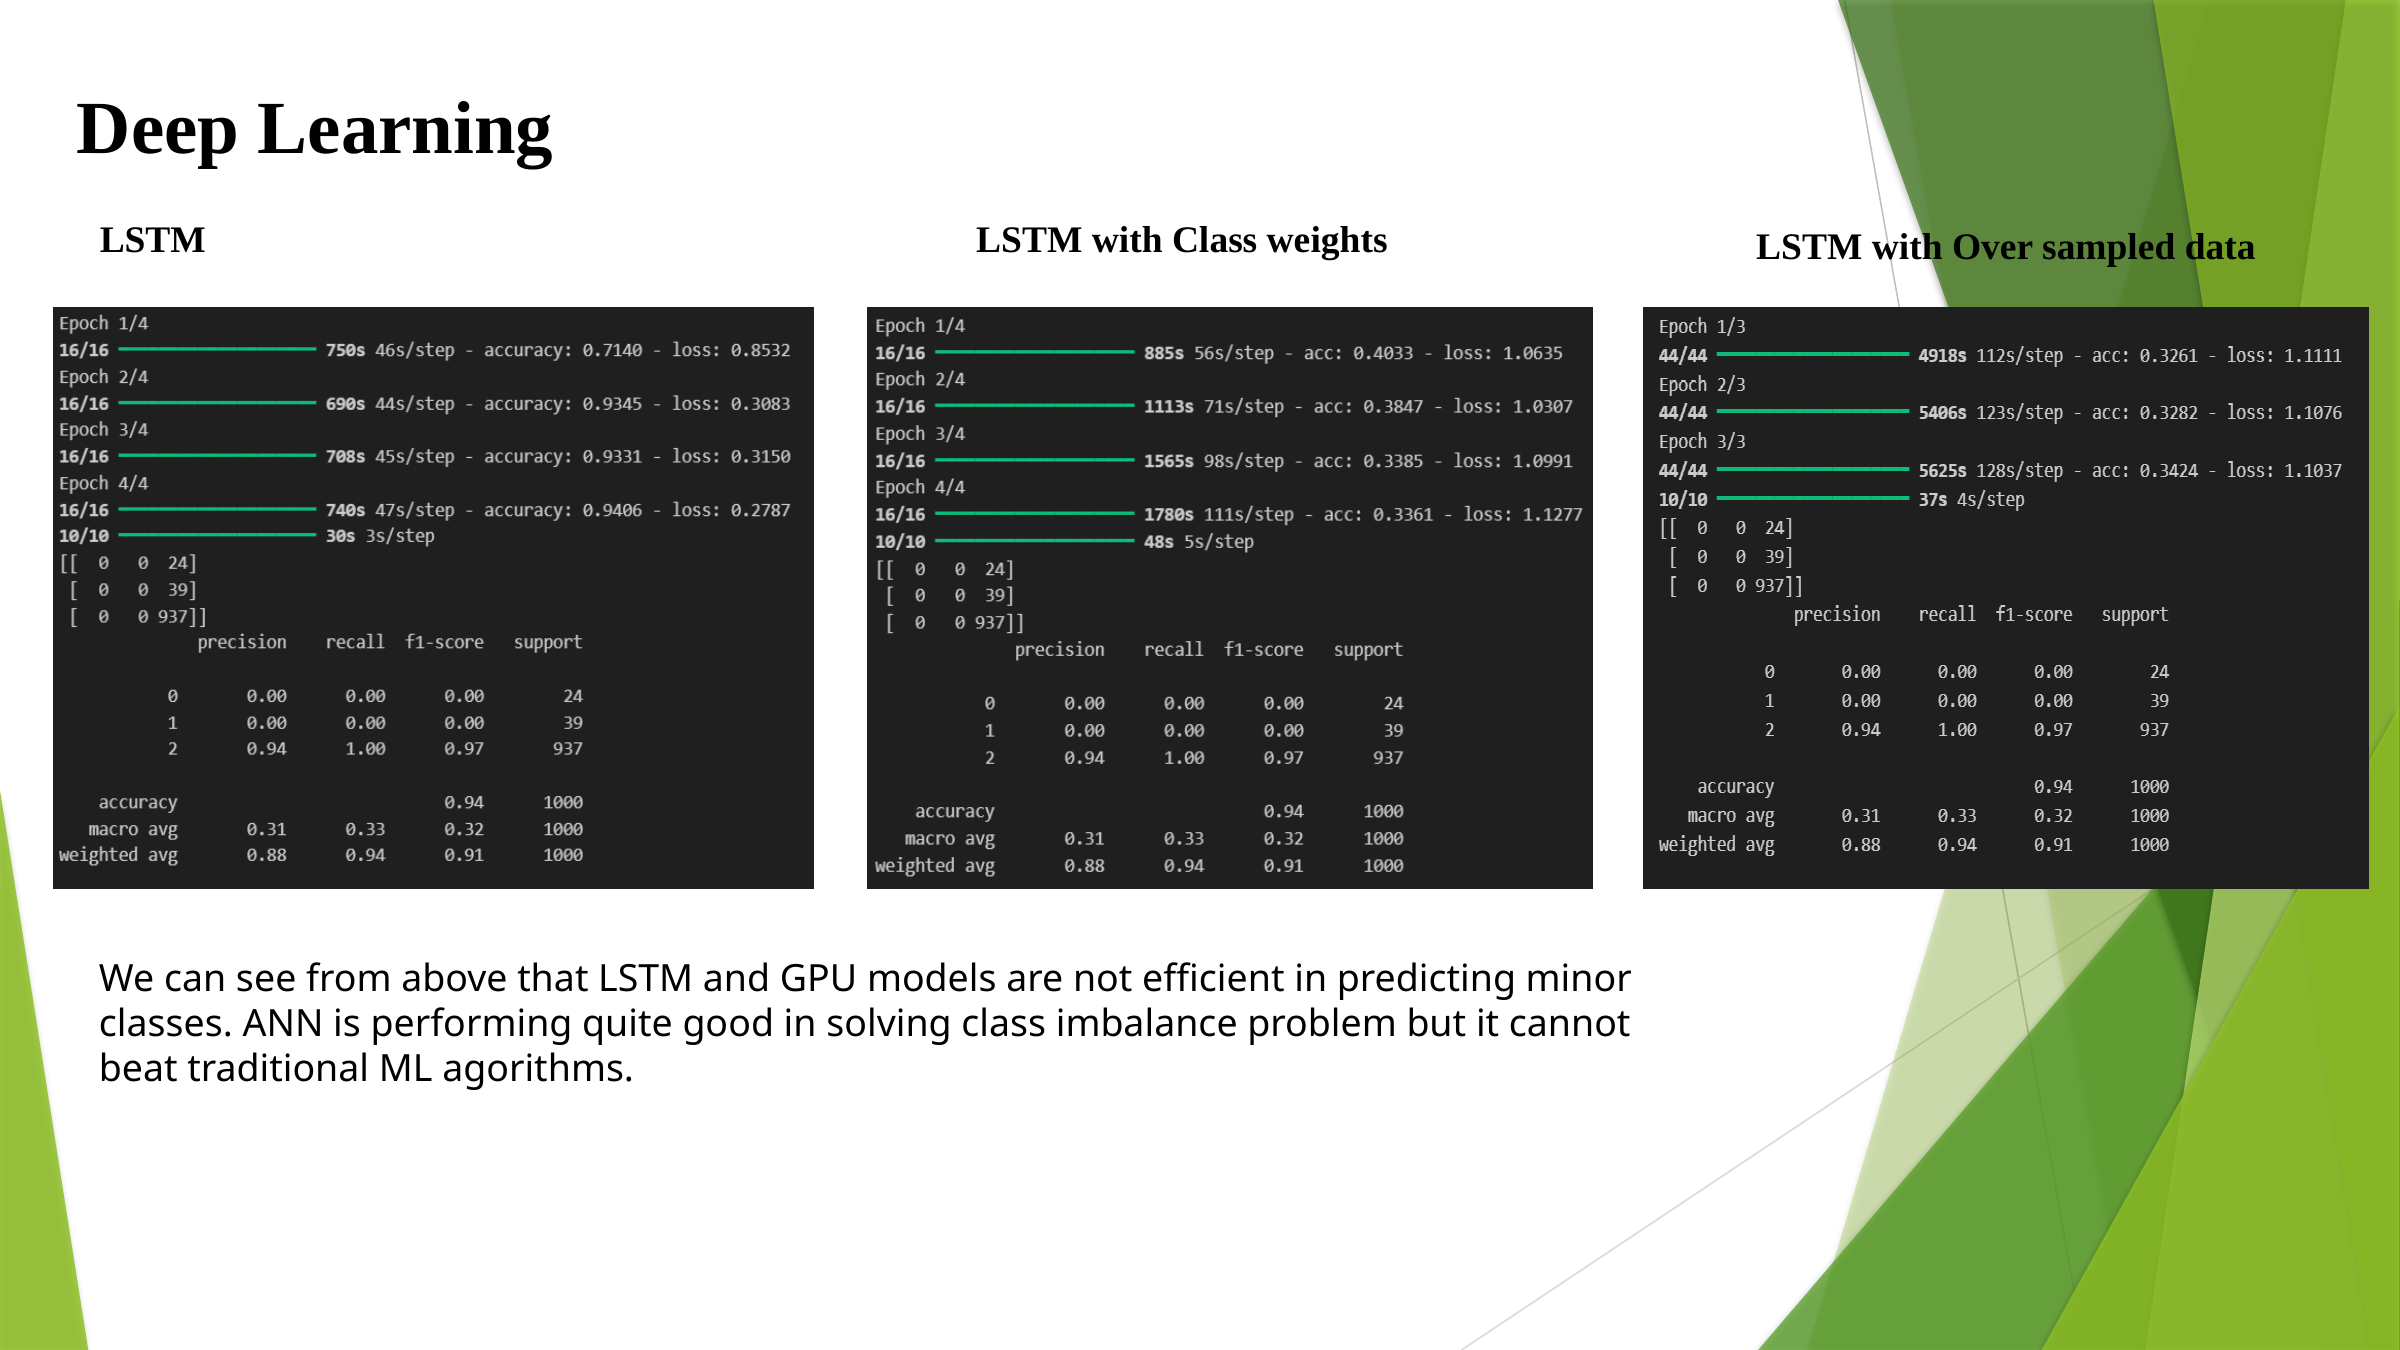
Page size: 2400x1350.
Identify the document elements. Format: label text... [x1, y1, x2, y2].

text_box LSTM with Over sampled data [1741, 192, 2271, 275]
picture [866, 307, 1593, 890]
text_box Deep Learning [62, 25, 1510, 176]
text_box We can see from above that LSTM and GPU models are not efficient in predicting minor classes. ANN is performing quite good in solving class imbalance problem but it cannot beat traditional ML agorithms. [84, 946, 1685, 1096]
picture [53, 307, 814, 890]
text_box LSTM with Class weights [961, 184, 1403, 268]
text_box LSTM [85, 184, 222, 268]
picture [1643, 307, 2370, 890]
